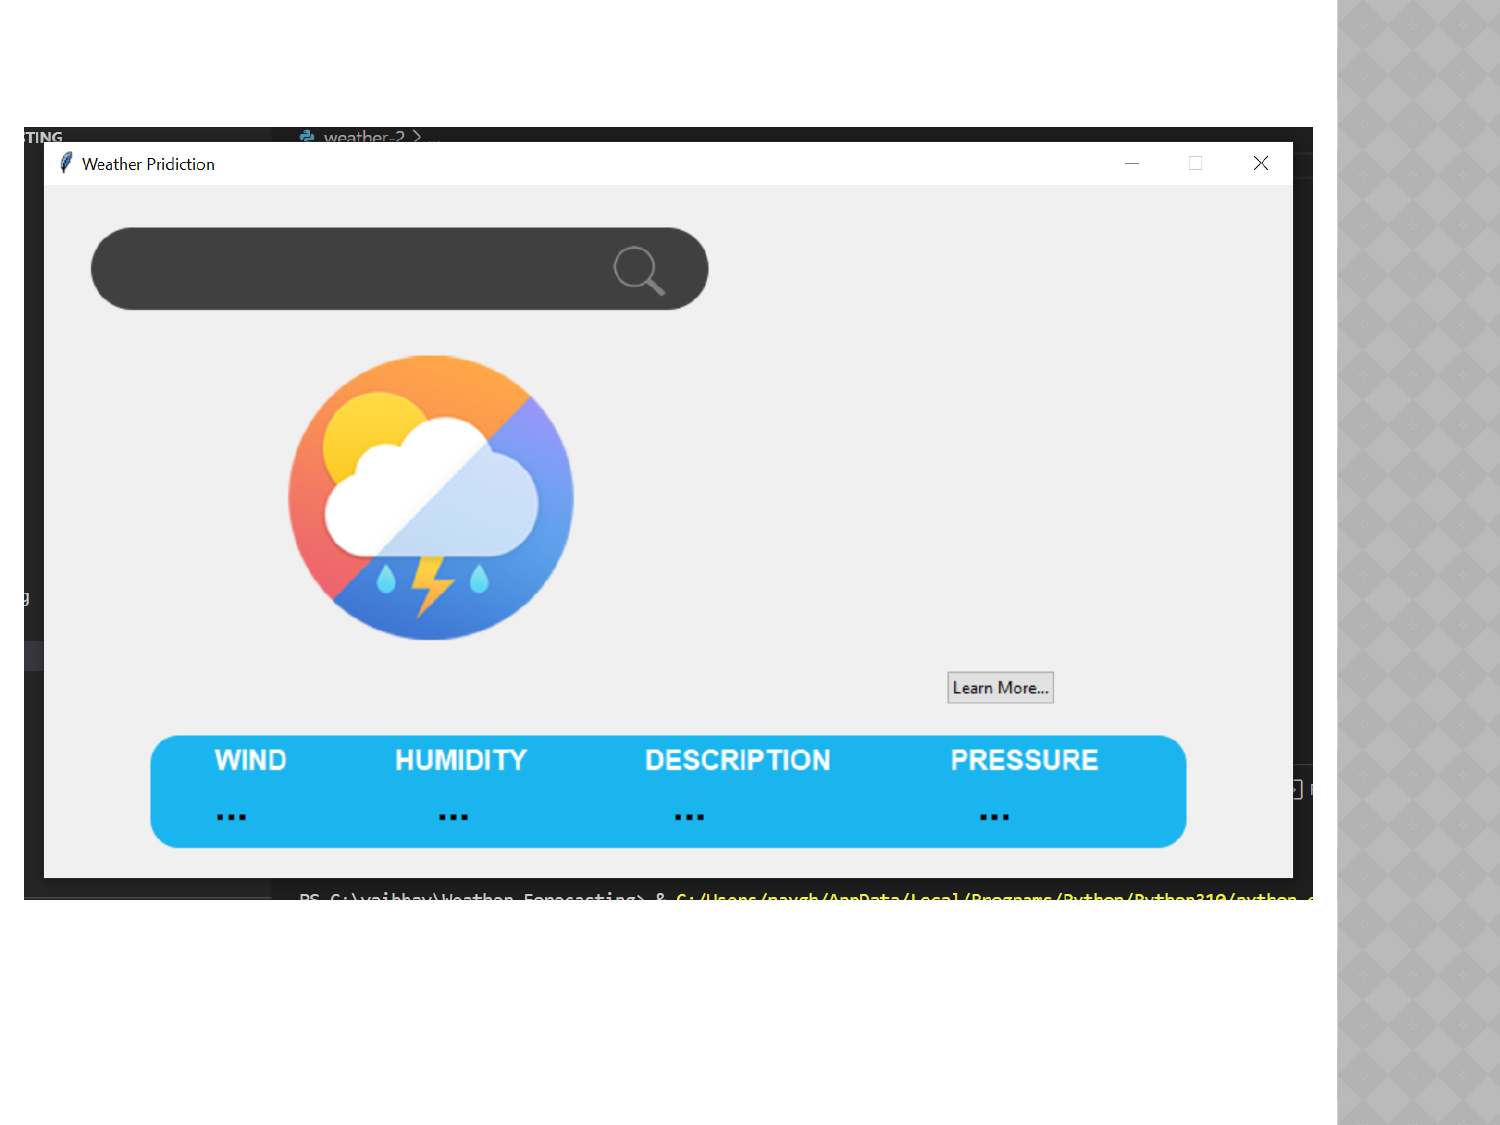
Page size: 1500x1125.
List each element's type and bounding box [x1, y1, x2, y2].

picture [24, 126, 1313, 901]
